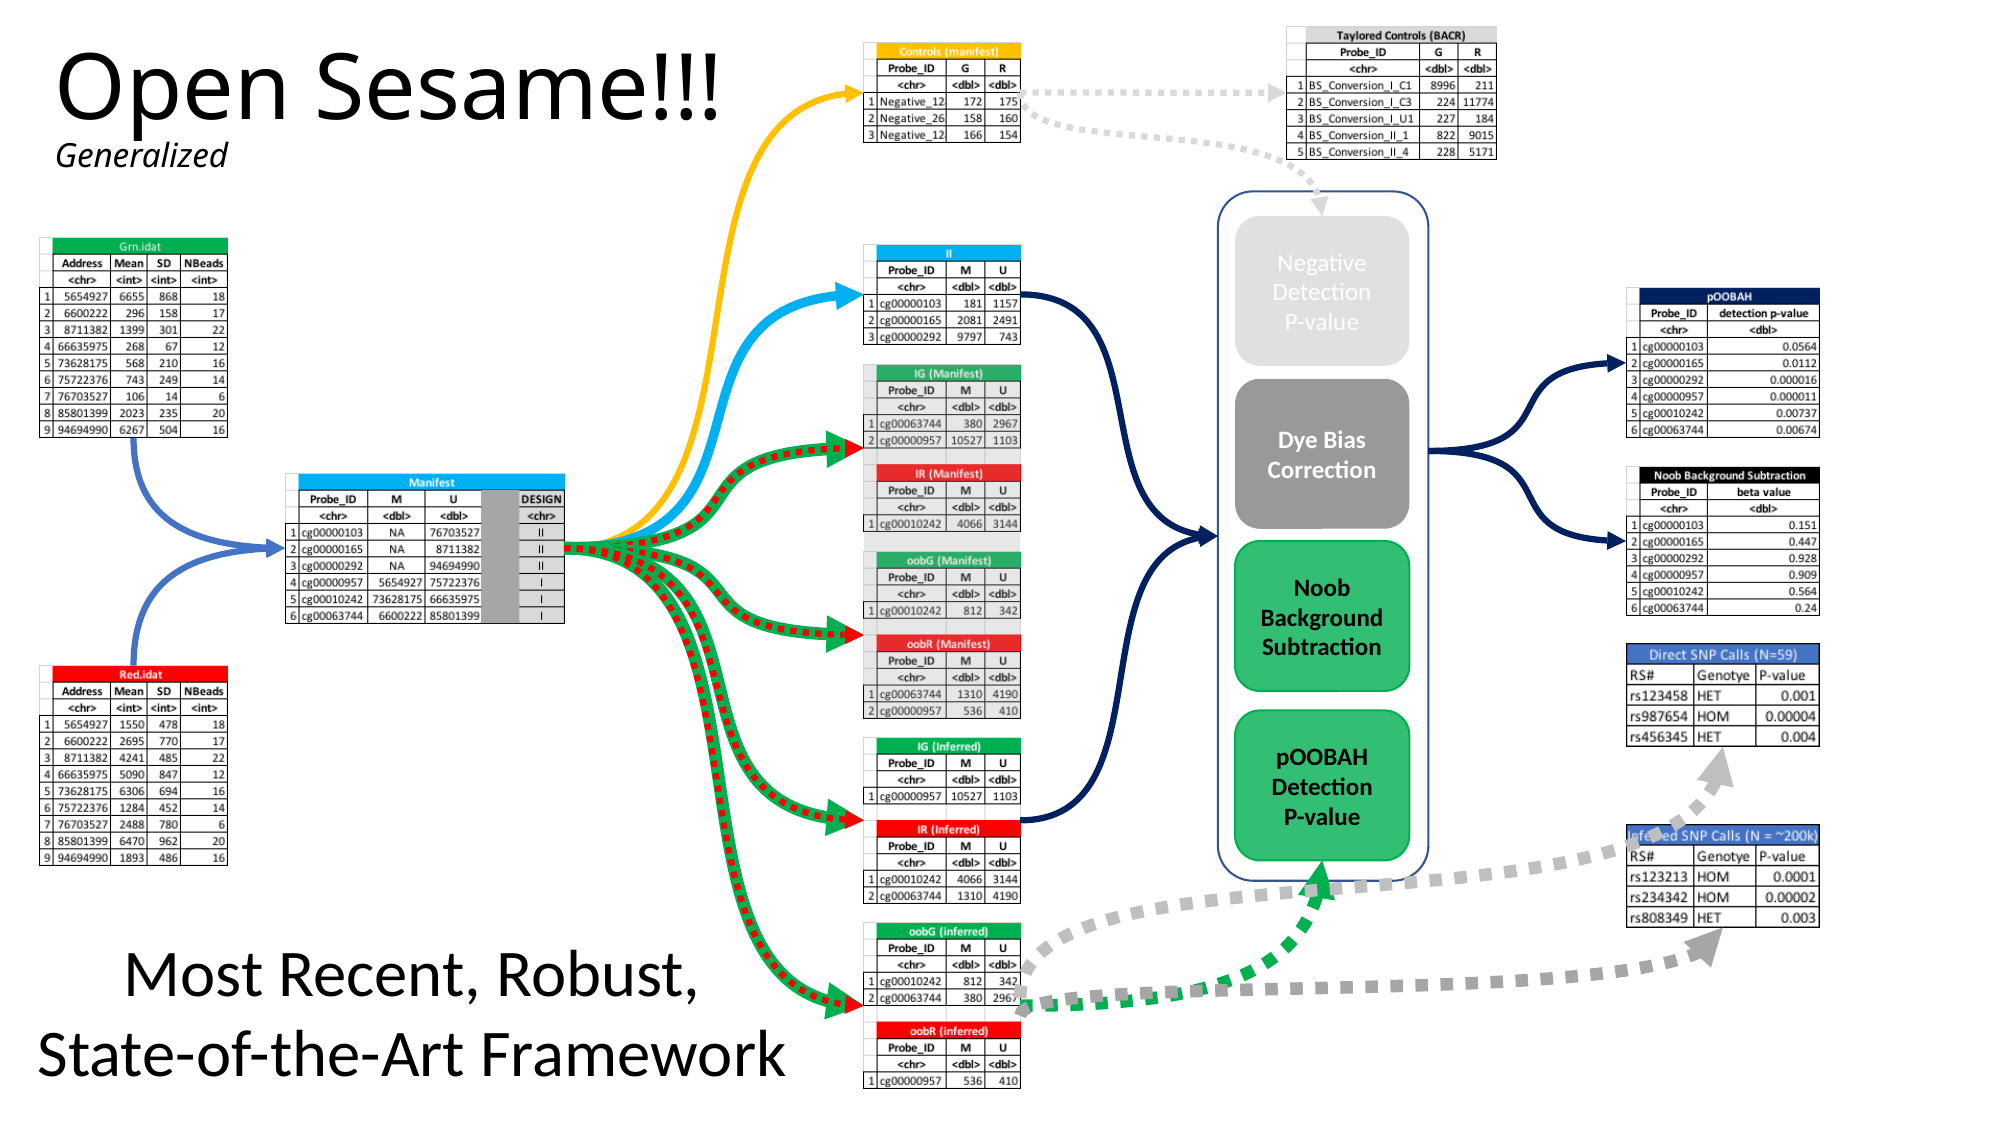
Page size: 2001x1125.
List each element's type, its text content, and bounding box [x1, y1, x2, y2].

picture [410, 479, 438, 486]
picture [1723, 824, 1820, 928]
text_box Negative Detection P-value [1234, 214, 1411, 367]
text_box Most Recent, Robust, State-of-the-Art Framework [22, 922, 803, 1097]
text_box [863, 364, 1021, 719]
picture [1626, 643, 1820, 747]
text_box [1428, 362, 1626, 450]
picture [39, 665, 228, 866]
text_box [1020, 92, 1323, 216]
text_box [564, 294, 864, 448]
picture [440, 480, 454, 486]
text_box Open Sesame!!! Generalized [39, 32, 1286, 251]
picture [864, 244, 1021, 345]
text_box pOOBAH Detection P-value [1234, 709, 1411, 746]
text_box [564, 548, 1021, 1089]
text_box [564, 448, 863, 548]
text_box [564, 92, 864, 294]
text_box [1020, 294, 1218, 536]
text_box Open Sesame!!! Generalized [1323, 32, 1765, 251]
text_box Noob Background Subtraction [1234, 539, 1411, 693]
picture [39, 237, 228, 438]
text_box Dye Bias Correction [1234, 377, 1411, 530]
picture [1286, 26, 1497, 160]
picture [863, 42, 1021, 143]
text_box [1020, 536, 1218, 746]
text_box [154, 417, 265, 531]
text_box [150, 531, 269, 683]
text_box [1020, 746, 1723, 998]
picture [1626, 465, 1820, 616]
picture [1626, 287, 1820, 438]
picture [285, 473, 564, 624]
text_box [1428, 450, 1626, 541]
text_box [1020, 998, 1723, 1016]
text_box [1216, 251, 1430, 746]
